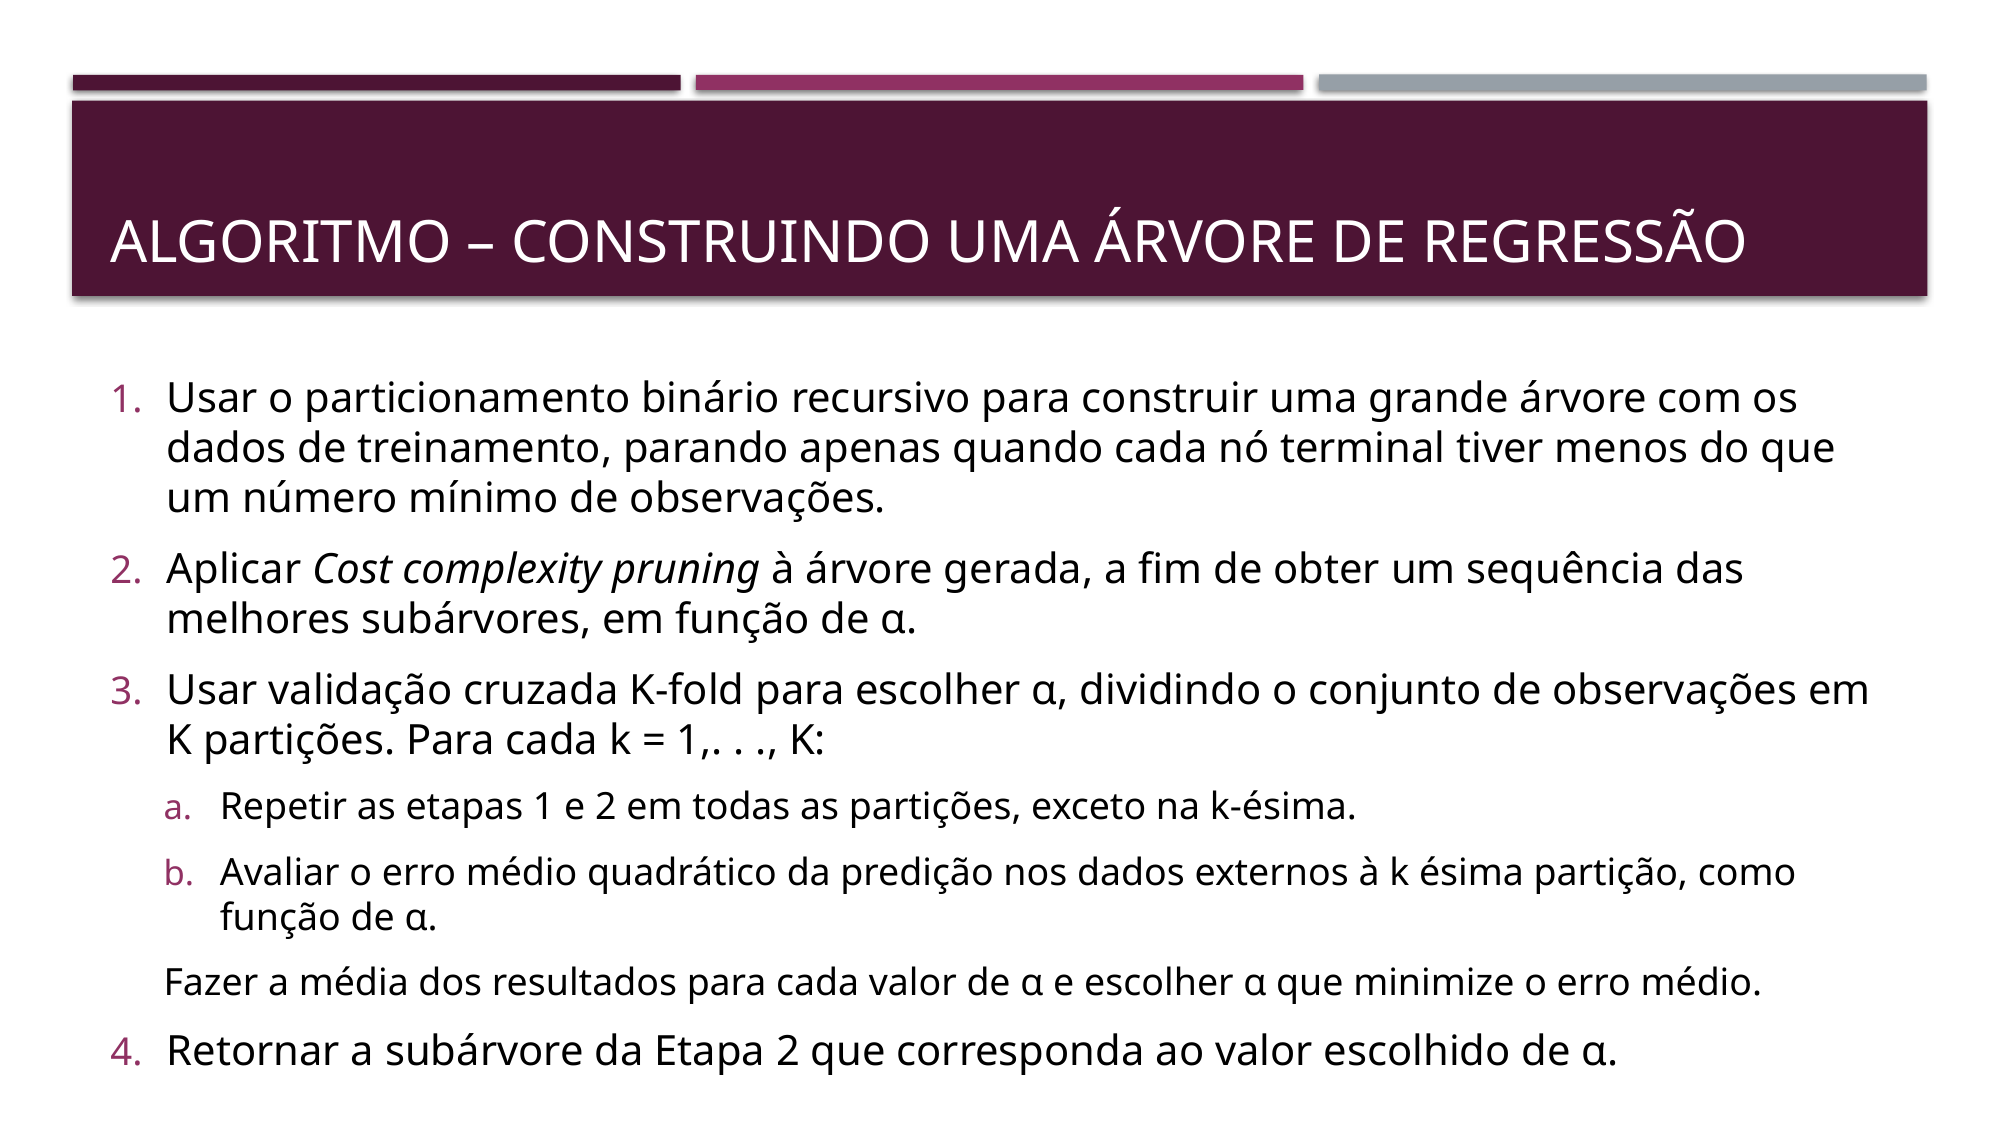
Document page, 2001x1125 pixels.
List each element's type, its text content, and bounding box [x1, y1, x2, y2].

title Algoritmo – construindo uma árvore de regressão [95, 115, 1905, 282]
list Usar o particionamento binário recursivo para construir uma grande árvore com os dados de treinamento, parando apenas quando cada nó terminal tiver menos do que um número mínimo de observações. Aplicar Cost complexity pruning à árvore gerada, a fim de obter um sequência das melhores subárvores, em função de α. Usar validação cruzada K-fold para escolher α, dividindo o conjunto de observações em K partições. Para cada k = 1,. . ., K: Repetir as etapas 1 e 2 em todas as partições, exceto na k-ésima. Avaliar o erro médio quadrático da predição nos dados externos à k ésima partição, como função de α. Fazer a média dos resultados para cada valor de α e escolher α que minimize o erro médio. Retornar a subárvore da Etapa 2 que corresponda ao valor escolhido de α. [95, 357, 1905, 1087]
